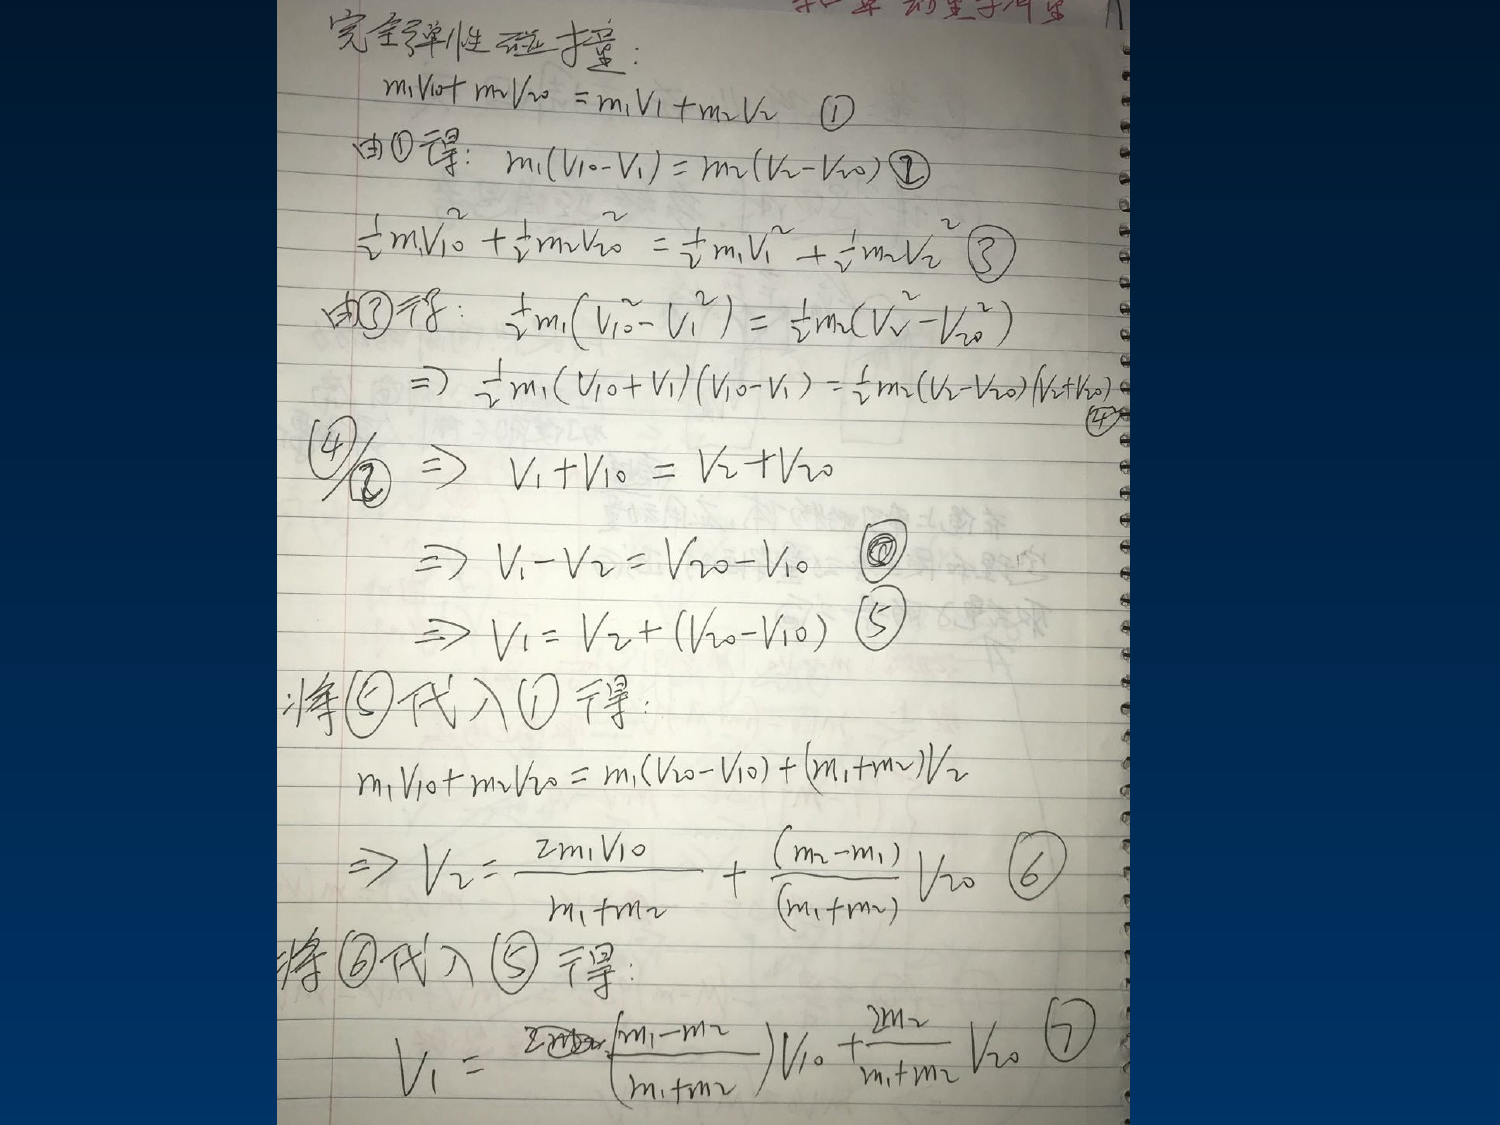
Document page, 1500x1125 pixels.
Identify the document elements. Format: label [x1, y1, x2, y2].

picture [277, 0, 1131, 1125]
